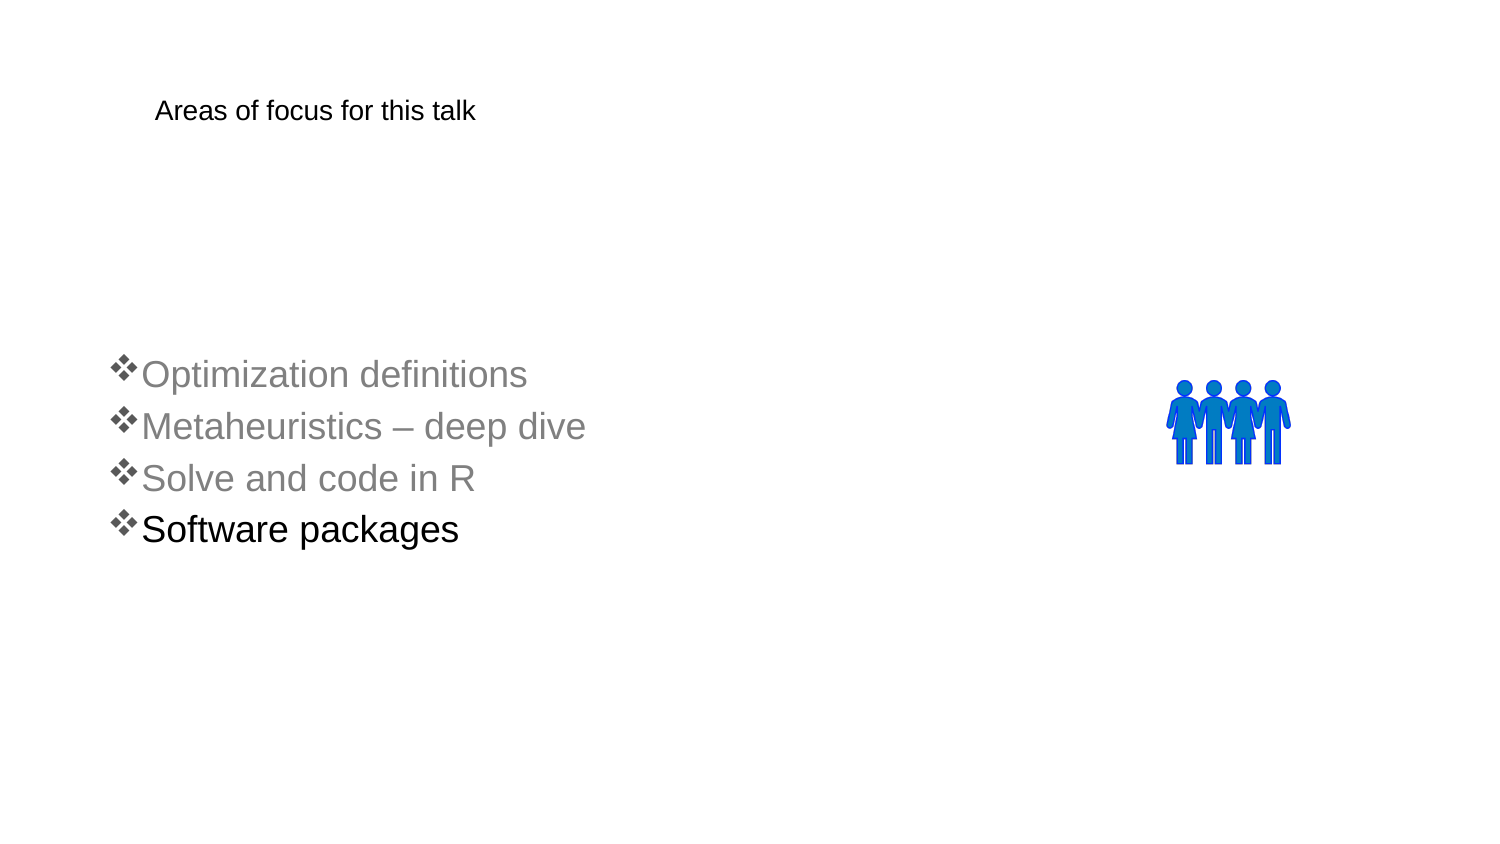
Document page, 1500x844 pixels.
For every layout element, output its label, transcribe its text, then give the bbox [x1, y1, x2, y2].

list Optimization definitions Metaheuristics – deep dive Solve and code in R Software packages [92, 260, 1067, 686]
title Areas of focus for this talk [139, 77, 1060, 241]
picture [1157, 351, 1300, 493]
